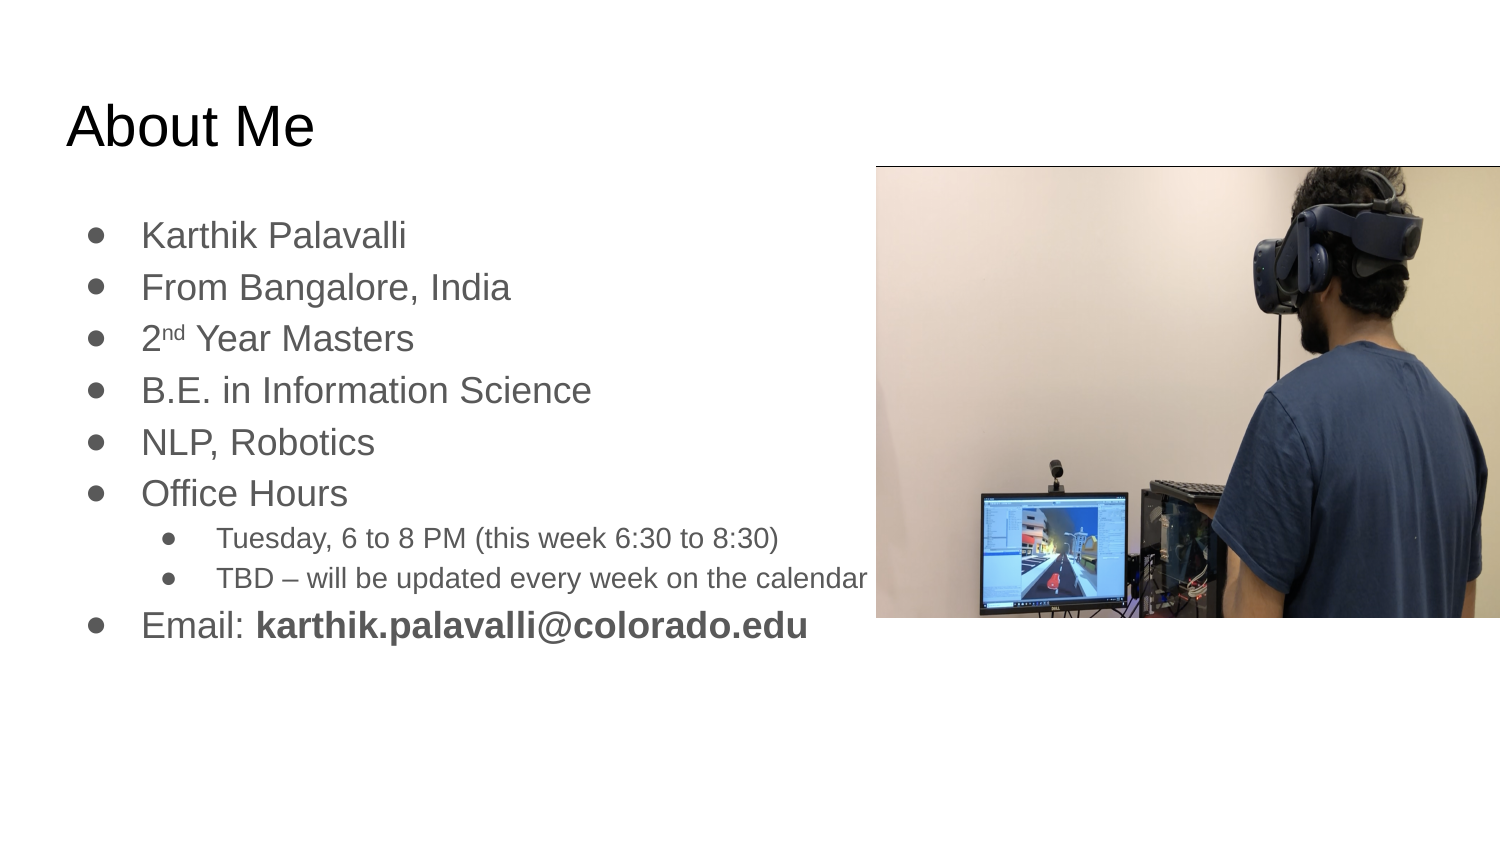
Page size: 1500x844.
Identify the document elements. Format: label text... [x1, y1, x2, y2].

picture [875, 166, 1500, 619]
title About Me [51, 72, 1449, 167]
list Karthik Palavalli From Bangalore, India 2nd Year Masters B.E. in Information Science NLP, Robotics Office Hours Tuesday, 6 to 8 PM (this week 6:30 to 8:30) TBD – will be updated every week on the calendar Email: karthik.palavalli@colorado.edu [51, 189, 1449, 750]
